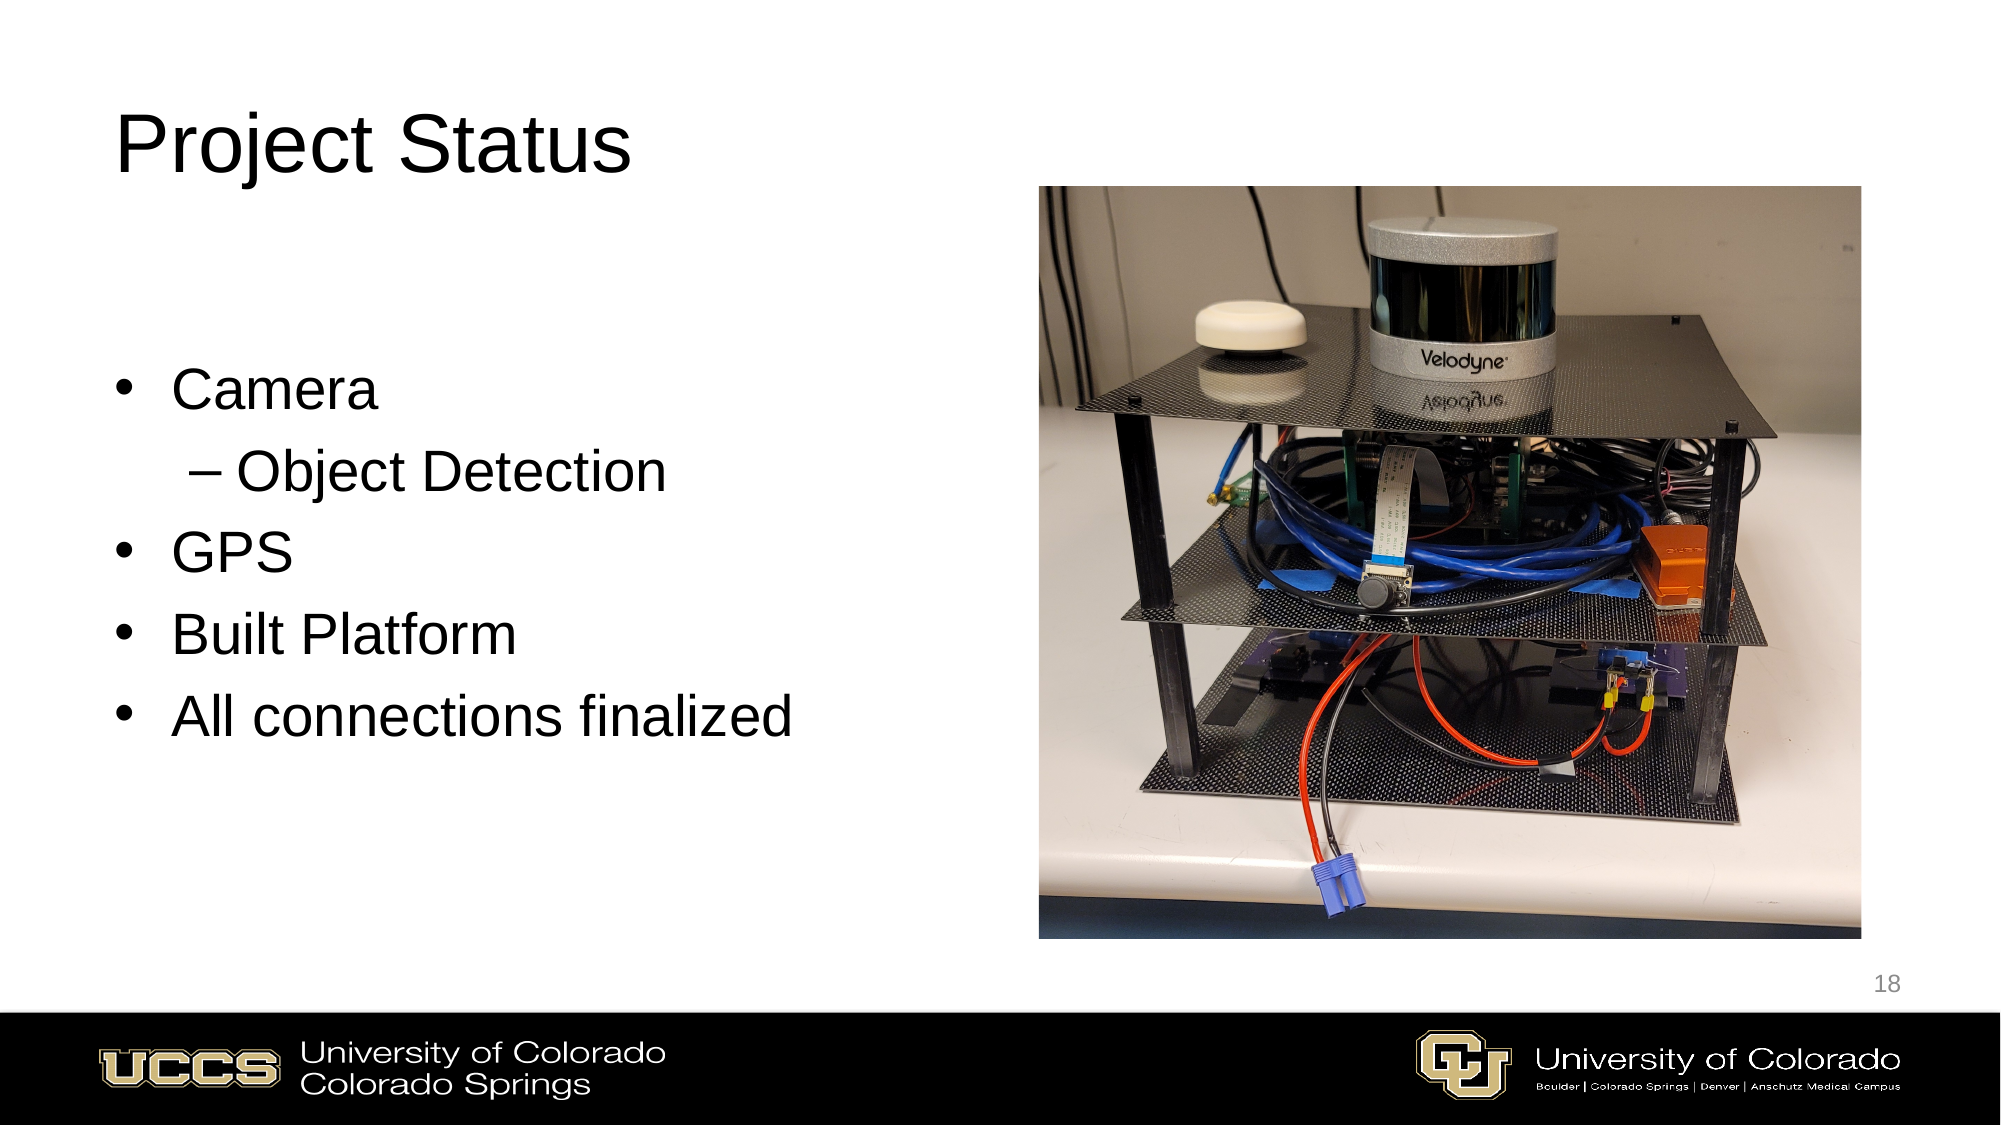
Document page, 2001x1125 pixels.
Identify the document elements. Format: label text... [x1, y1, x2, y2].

picture [1038, 186, 1862, 940]
title Project Status [99, 45, 1900, 233]
list Camera Object Detection GPS Built Platform All connections finalized [99, 262, 1900, 988]
picture [1416, 1030, 1900, 1100]
picture [99, 1041, 665, 1100]
slide_number 18 [1449, 952, 1917, 1013]
